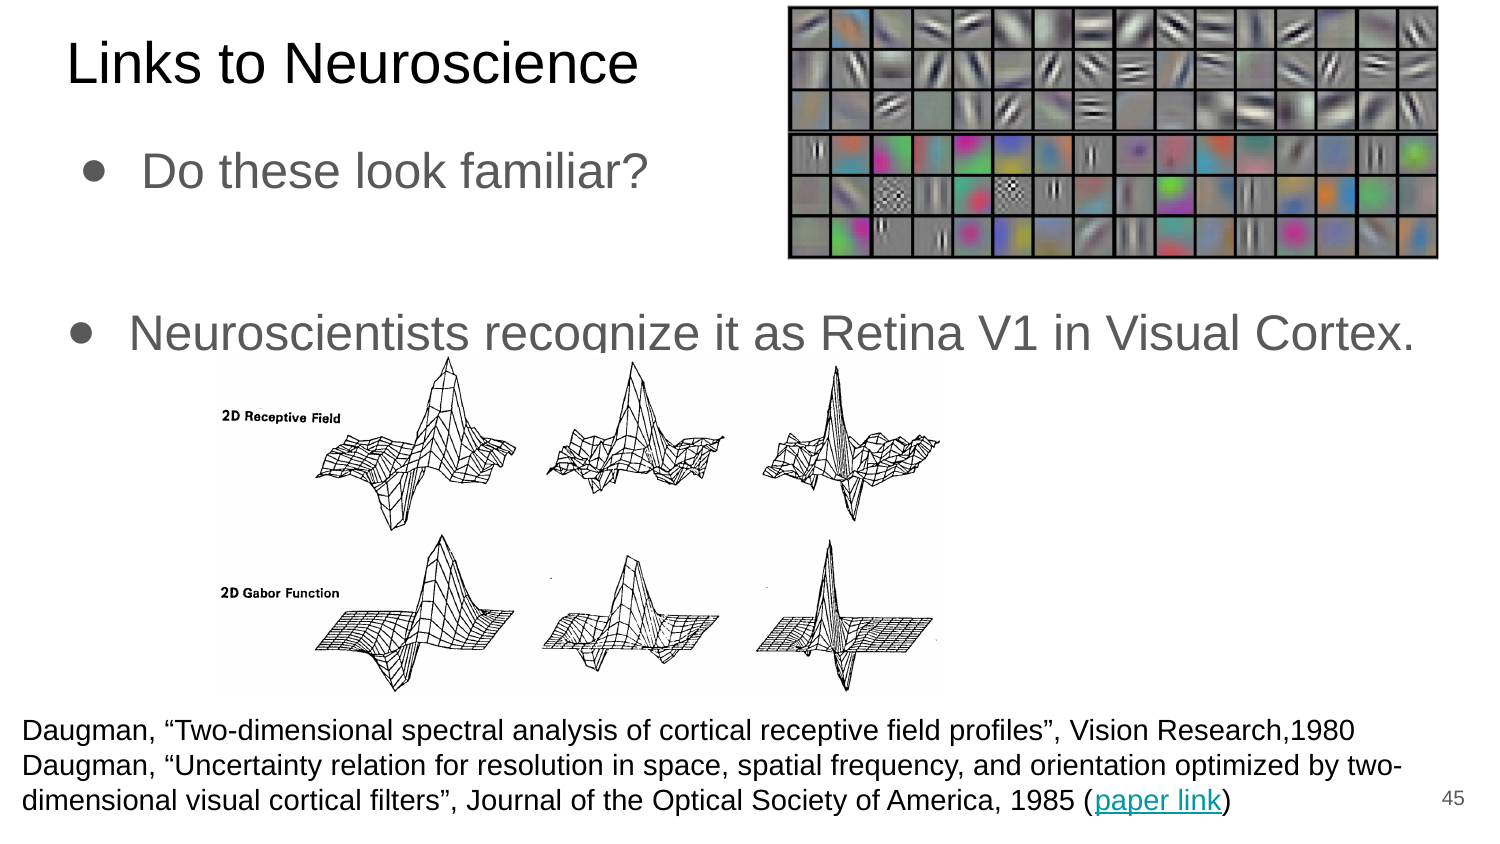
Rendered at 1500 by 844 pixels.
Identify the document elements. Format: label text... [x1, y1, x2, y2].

list Neuroscientists recognize it as Retina V1 in Visual Cortex. [38, 276, 1437, 371]
list Do these look familiar? [1444, 114, 1449, 208]
list Do these look familiar? [51, 114, 780, 208]
title Links to Neuroscience [1444, 10, 1449, 105]
text_box Daugman, “Two-dimensional spectral analysis of cortical receptive field profiles”, Vision Research,1980 Daugman, “Uncertainty relation for resolution in space, spatial frequency, and orientation optimized by two-dimensional visual cortical filters”, Journal of the Optical Society of America, 1985 (paper link) [6, 731, 1493, 832]
title Links to Neuroscience [51, 10, 780, 105]
picture [785, 5, 1440, 261]
picture [213, 353, 941, 695]
slide_number ‹#› [1389, 764, 1480, 830]
